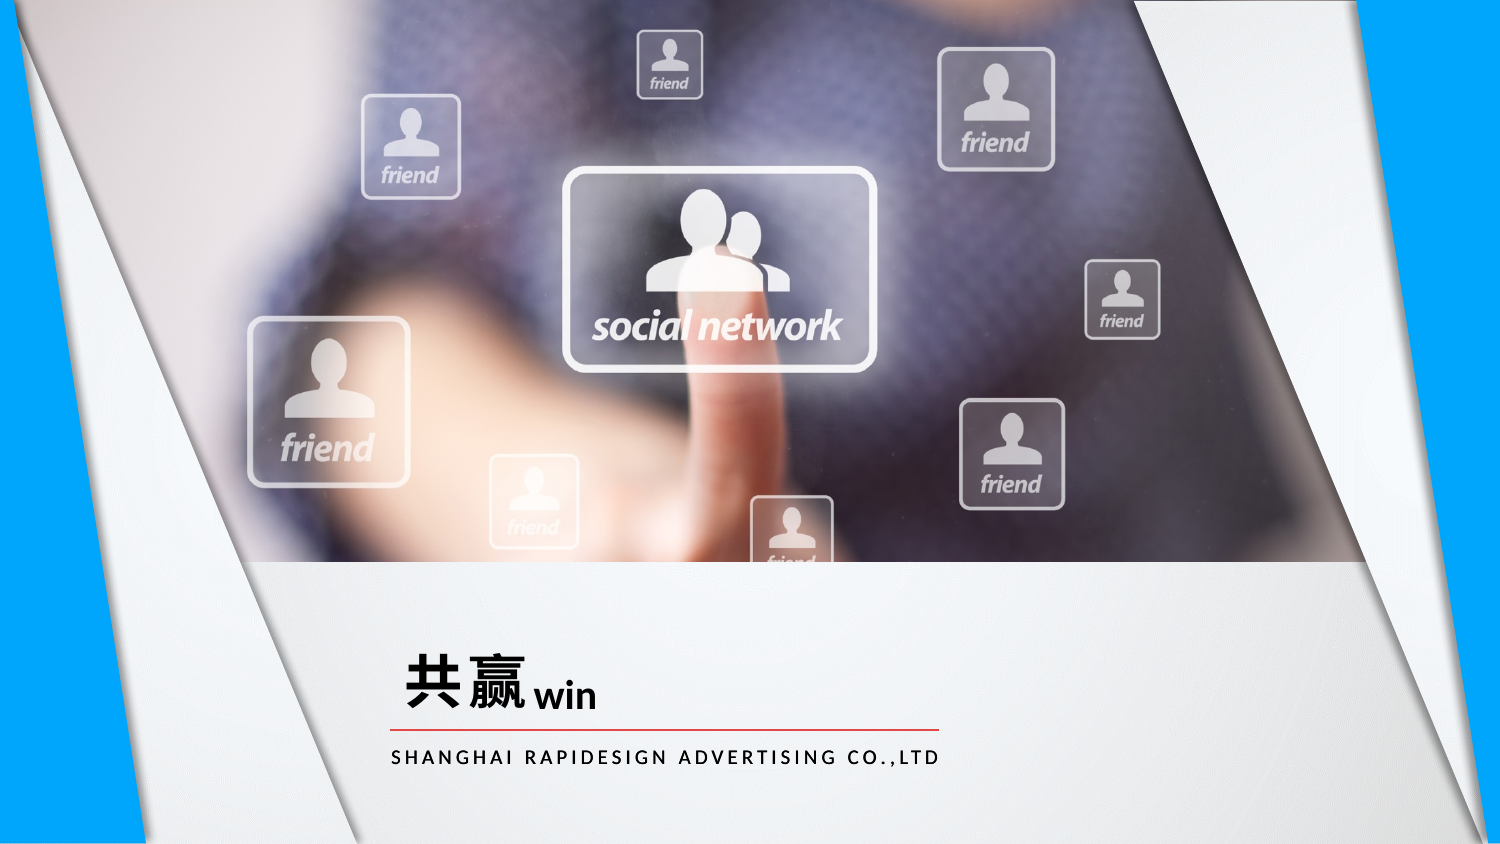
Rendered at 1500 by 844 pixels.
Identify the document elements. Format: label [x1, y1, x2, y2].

text_box [0, 0, 1500, 844]
